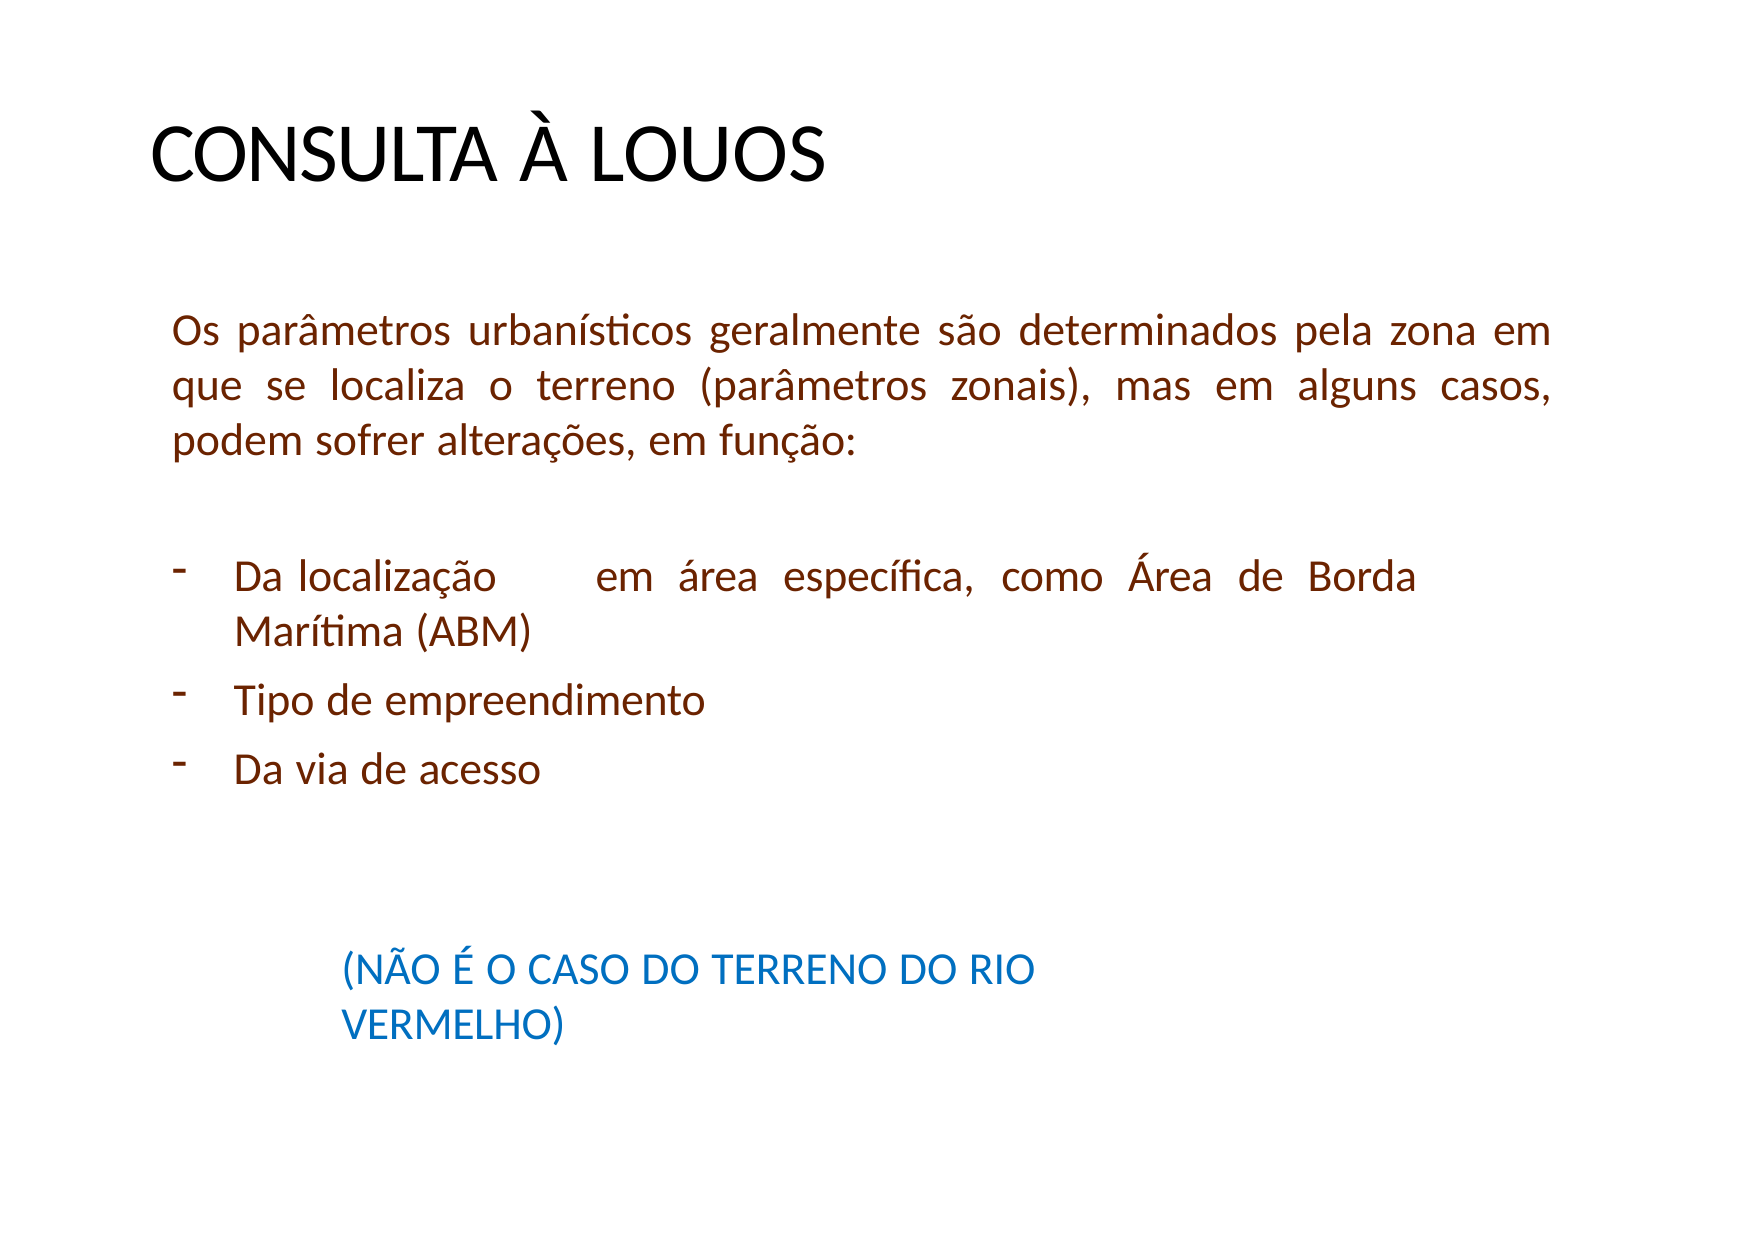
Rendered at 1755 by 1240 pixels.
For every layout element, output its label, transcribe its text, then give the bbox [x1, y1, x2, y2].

text_box Os parâmetros urbanísticos geralmente são determinados pela zona em que se localiza o terreno (parâmetros zonais), mas em alguns casos, podem sofrer alterações, em função: Da localização em área específica, como Área de Borda Marítima (ABM) Tipo de empreendimento Da via de acesso [169, 297, 1552, 794]
text_box (NÃO É O CASO DO TERRENO DO RIO VERMELHO) [339, 936, 1270, 1049]
title CONSULTA À LOUOS [147, 94, 1163, 304]
